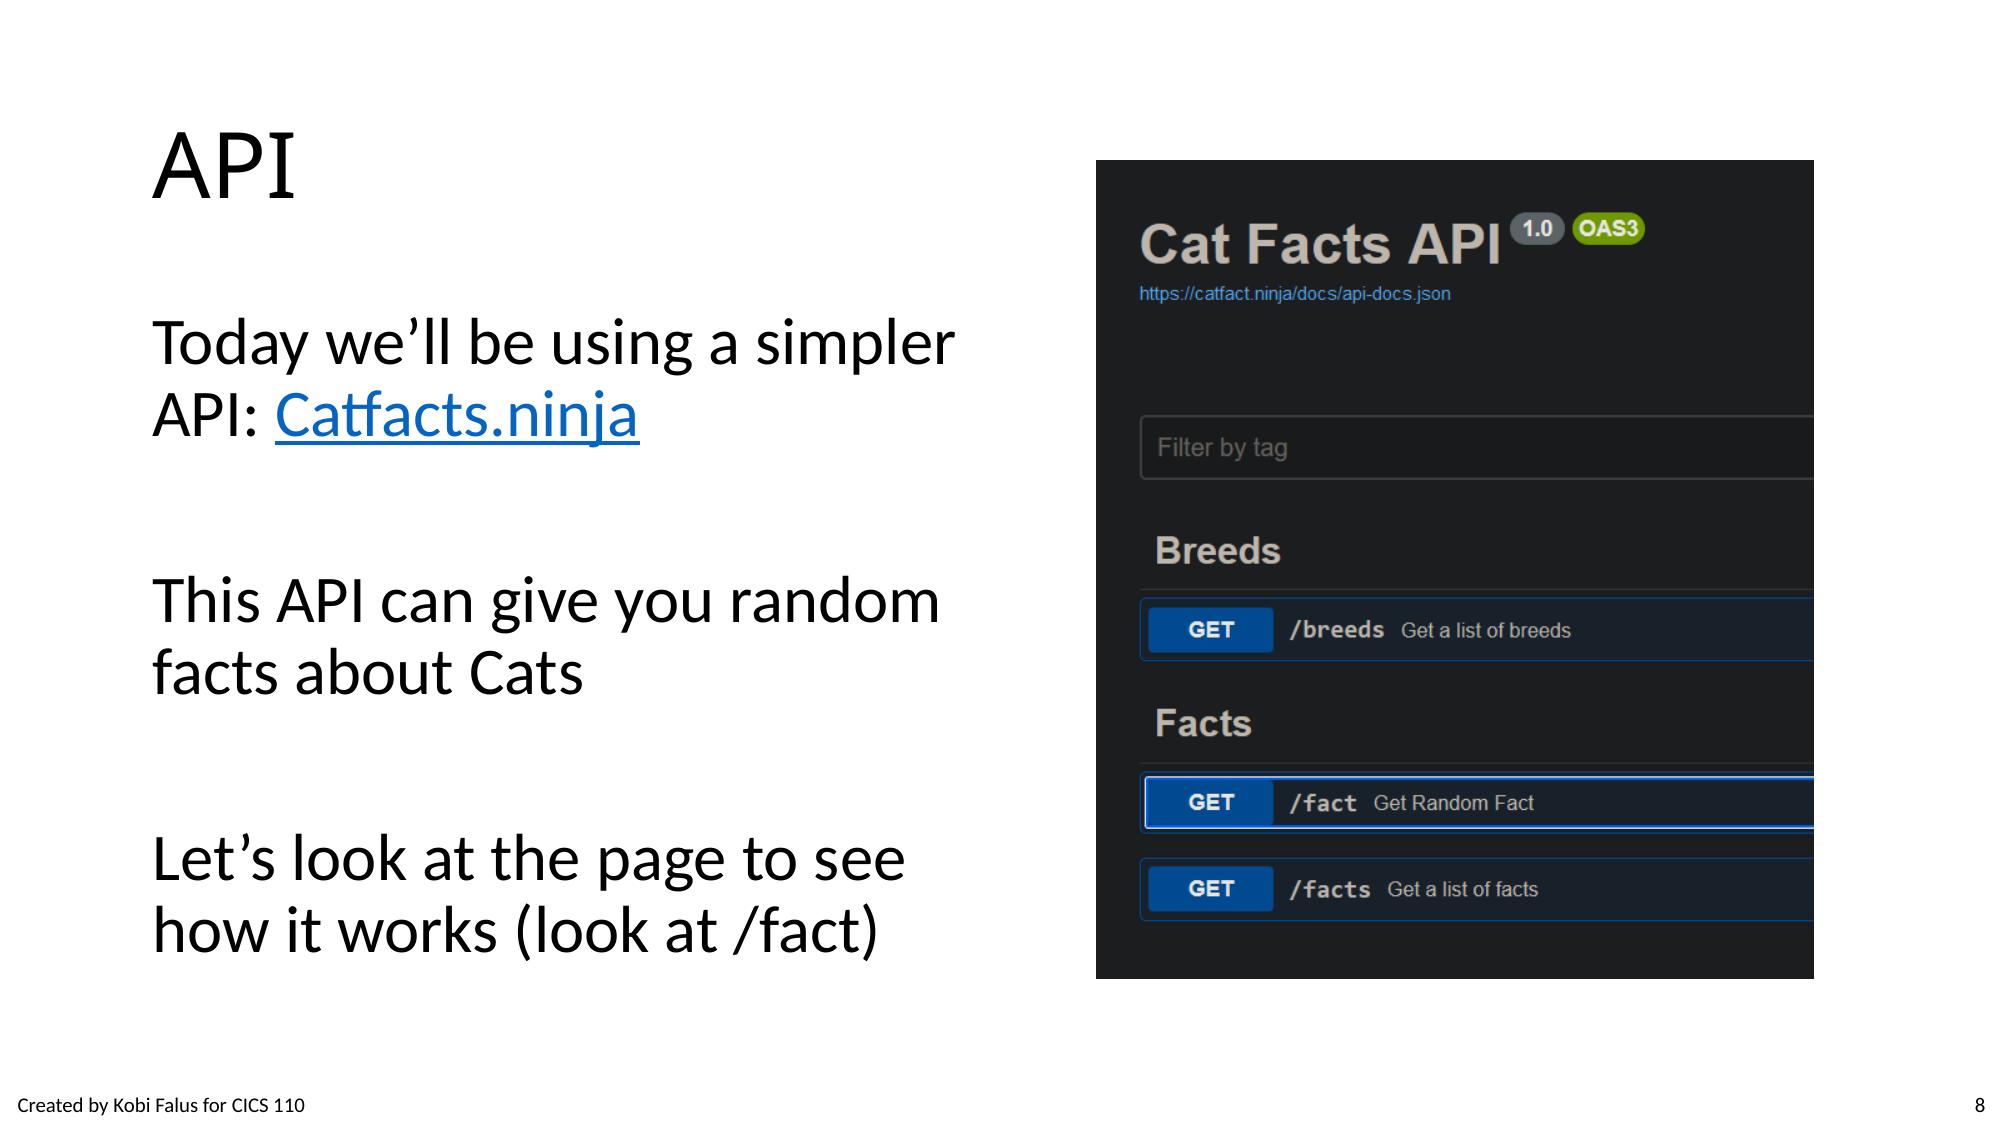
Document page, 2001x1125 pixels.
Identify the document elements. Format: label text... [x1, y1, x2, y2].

list Today we’ll be using a simpler API: Catfacts.ninja This API can give you random facts about Cats Let’s look at the page to see how it works (look at /fact) [137, 299, 1044, 1014]
picture [1096, 160, 1814, 979]
title API [137, 59, 1863, 278]
